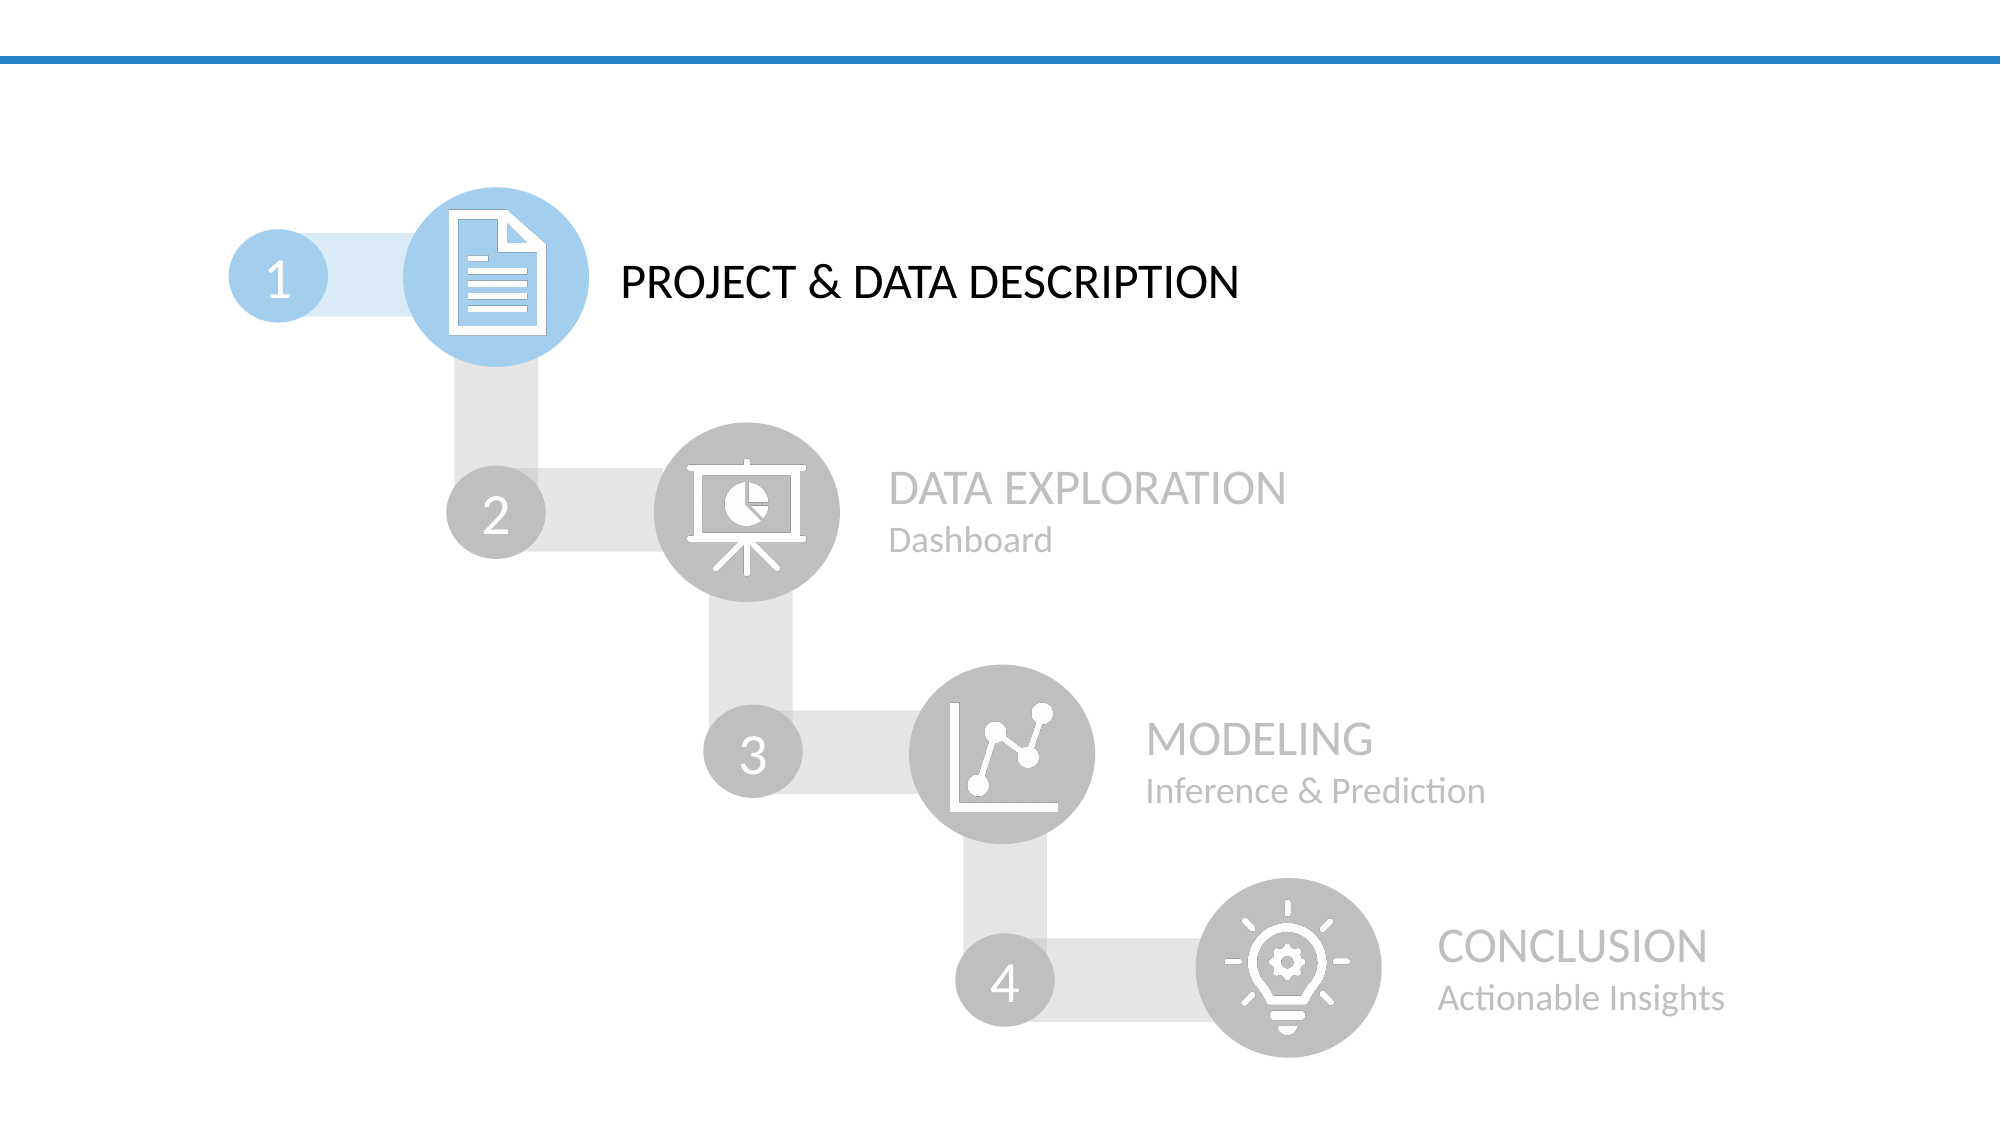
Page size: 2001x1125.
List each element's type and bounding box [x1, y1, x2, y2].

text_box [228, 187, 1875, 1058]
